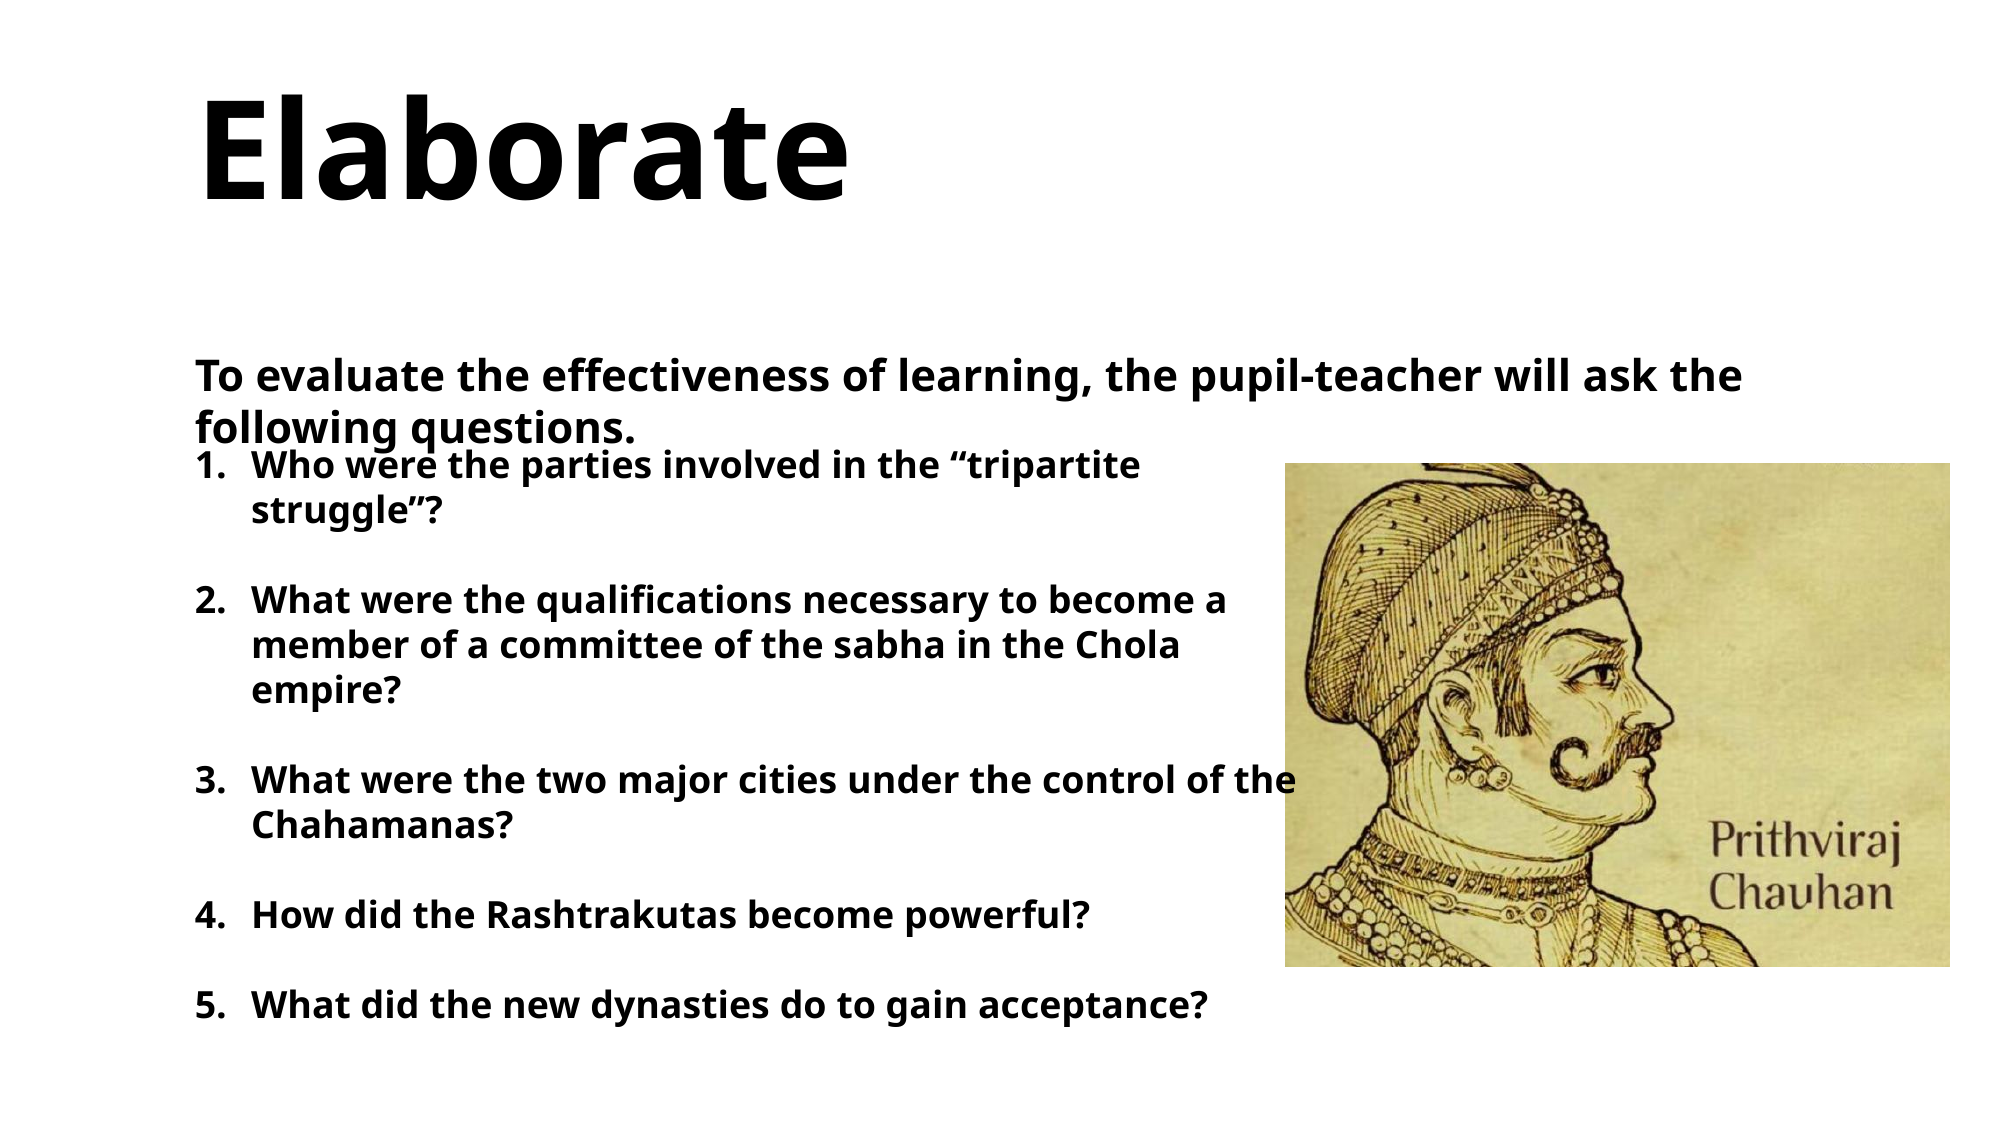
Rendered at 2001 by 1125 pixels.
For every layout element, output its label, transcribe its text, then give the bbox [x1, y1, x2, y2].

text_box Who were the parties involved in the “tripartite struggle”? What were the qualifications necessary to become a member of a committee of the sabha in the Chola empire? What were the two major cities under the control of the Chahamanas? How did the Rashtrakutas become powerful? What did the new dynasties do to gain acceptance? [179, 433, 1317, 1033]
picture [1285, 463, 1950, 967]
text_box To evaluate the effectiveness of learning, the pupil-teacher will ask the following questions. [179, 339, 1919, 460]
title Elaborate [180, 47, 1830, 264]
